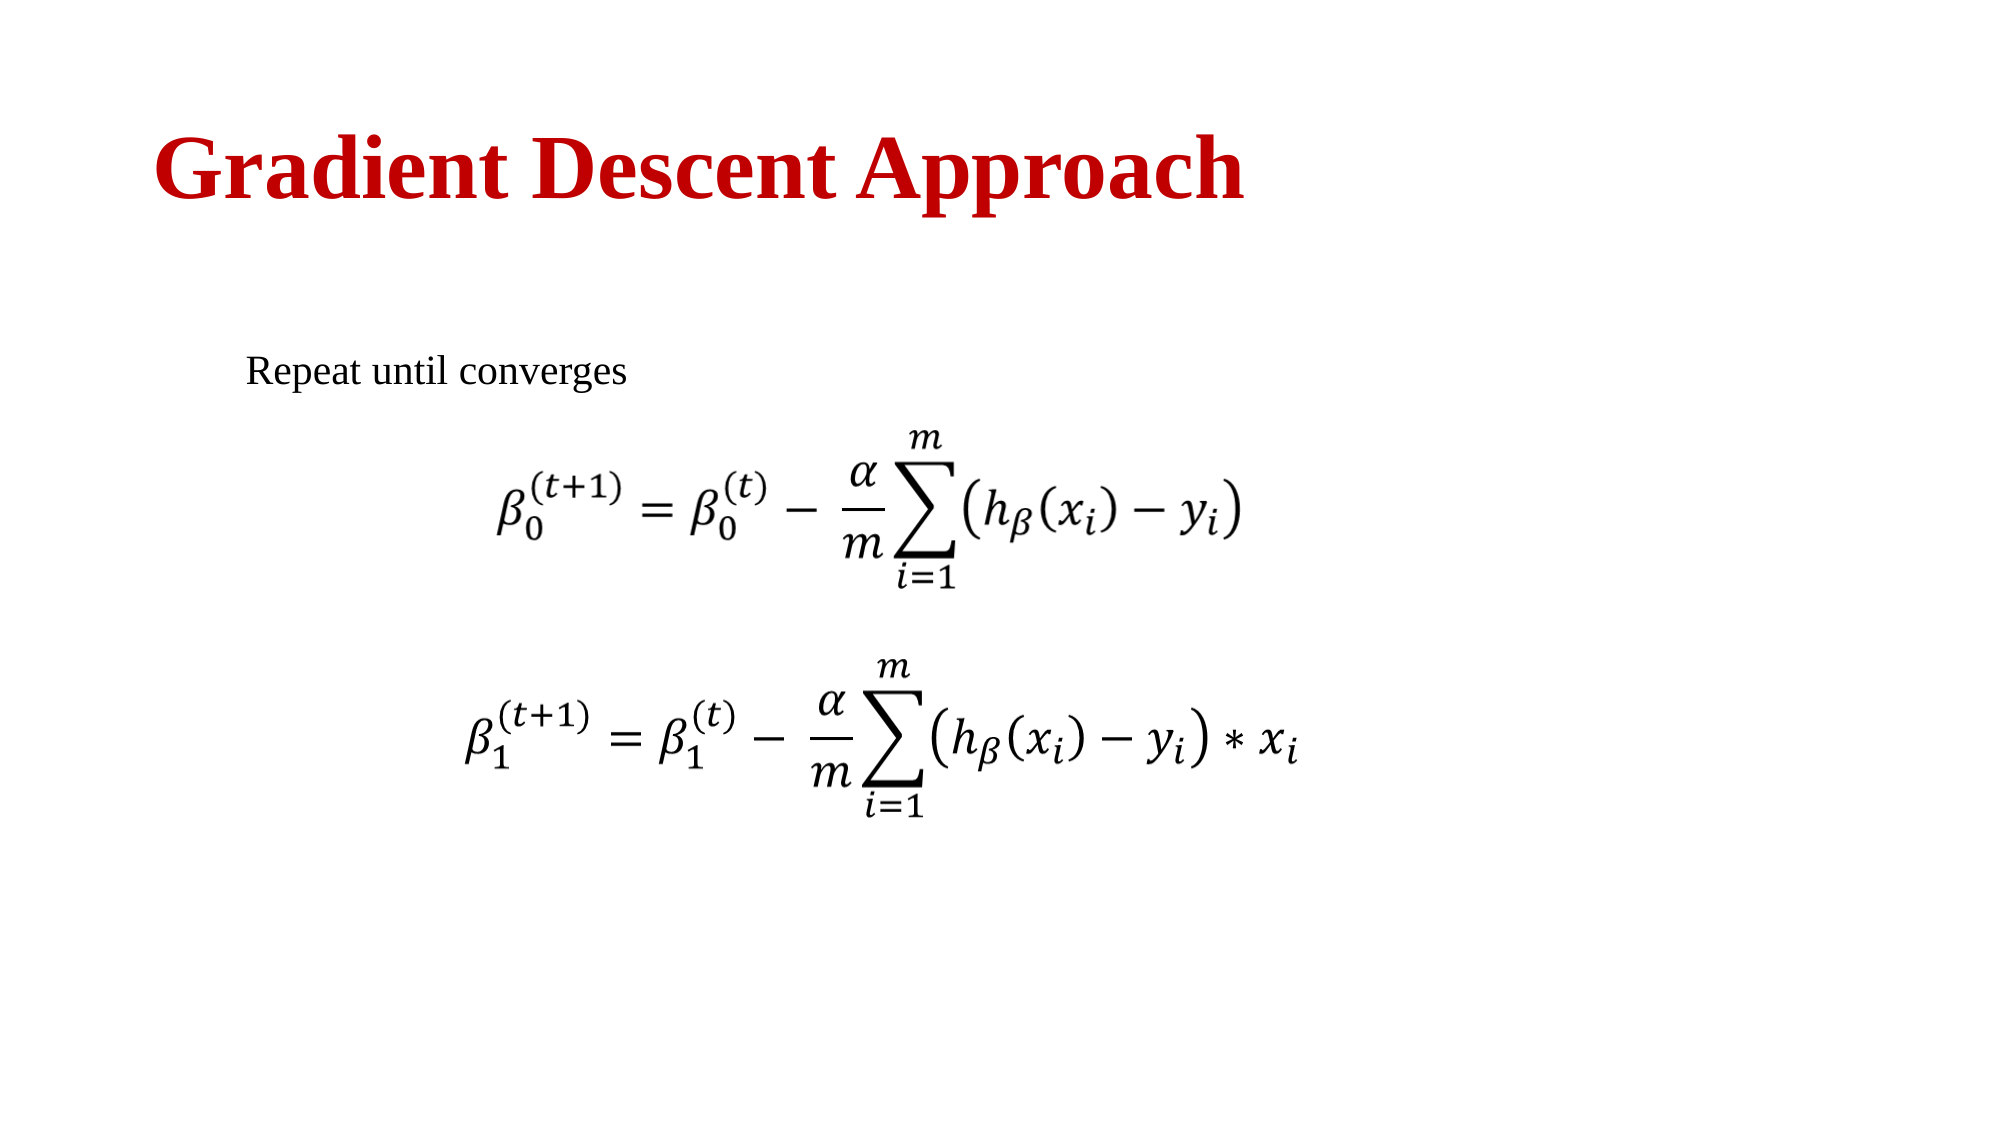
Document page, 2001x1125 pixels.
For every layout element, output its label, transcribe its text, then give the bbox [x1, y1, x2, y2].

title Gradient Descent Approach [137, 59, 1863, 278]
text_box [382, 645, 1383, 827]
text_box Repeat until converges [230, 335, 1231, 401]
text_box [369, 416, 1371, 598]
